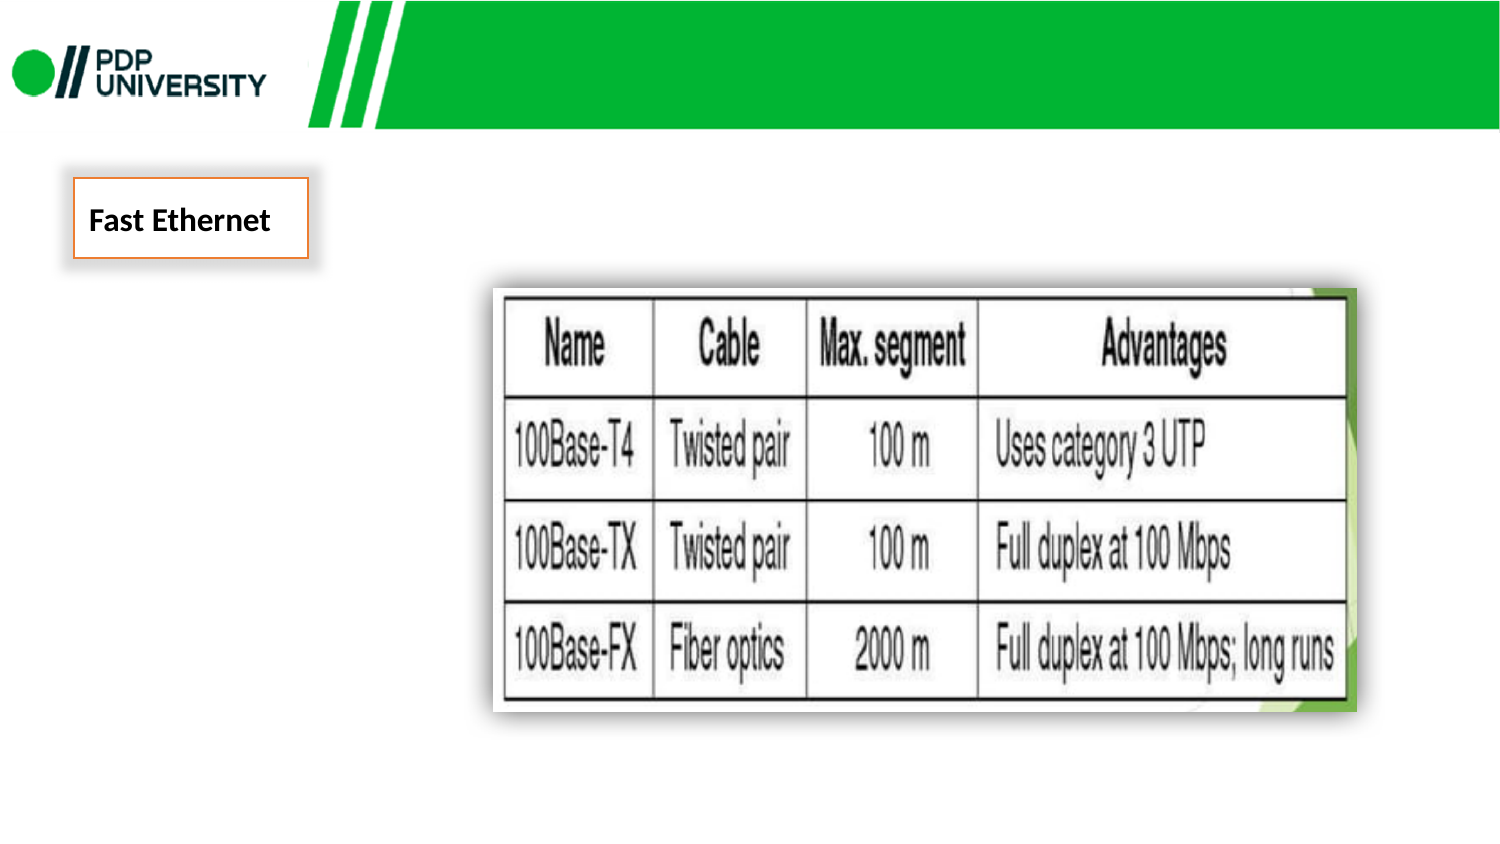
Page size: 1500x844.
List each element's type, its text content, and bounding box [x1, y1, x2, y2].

text_box Fast Ethernet [73, 177, 309, 259]
picture [493, 288, 1357, 712]
picture [0, 0, 1500, 133]
